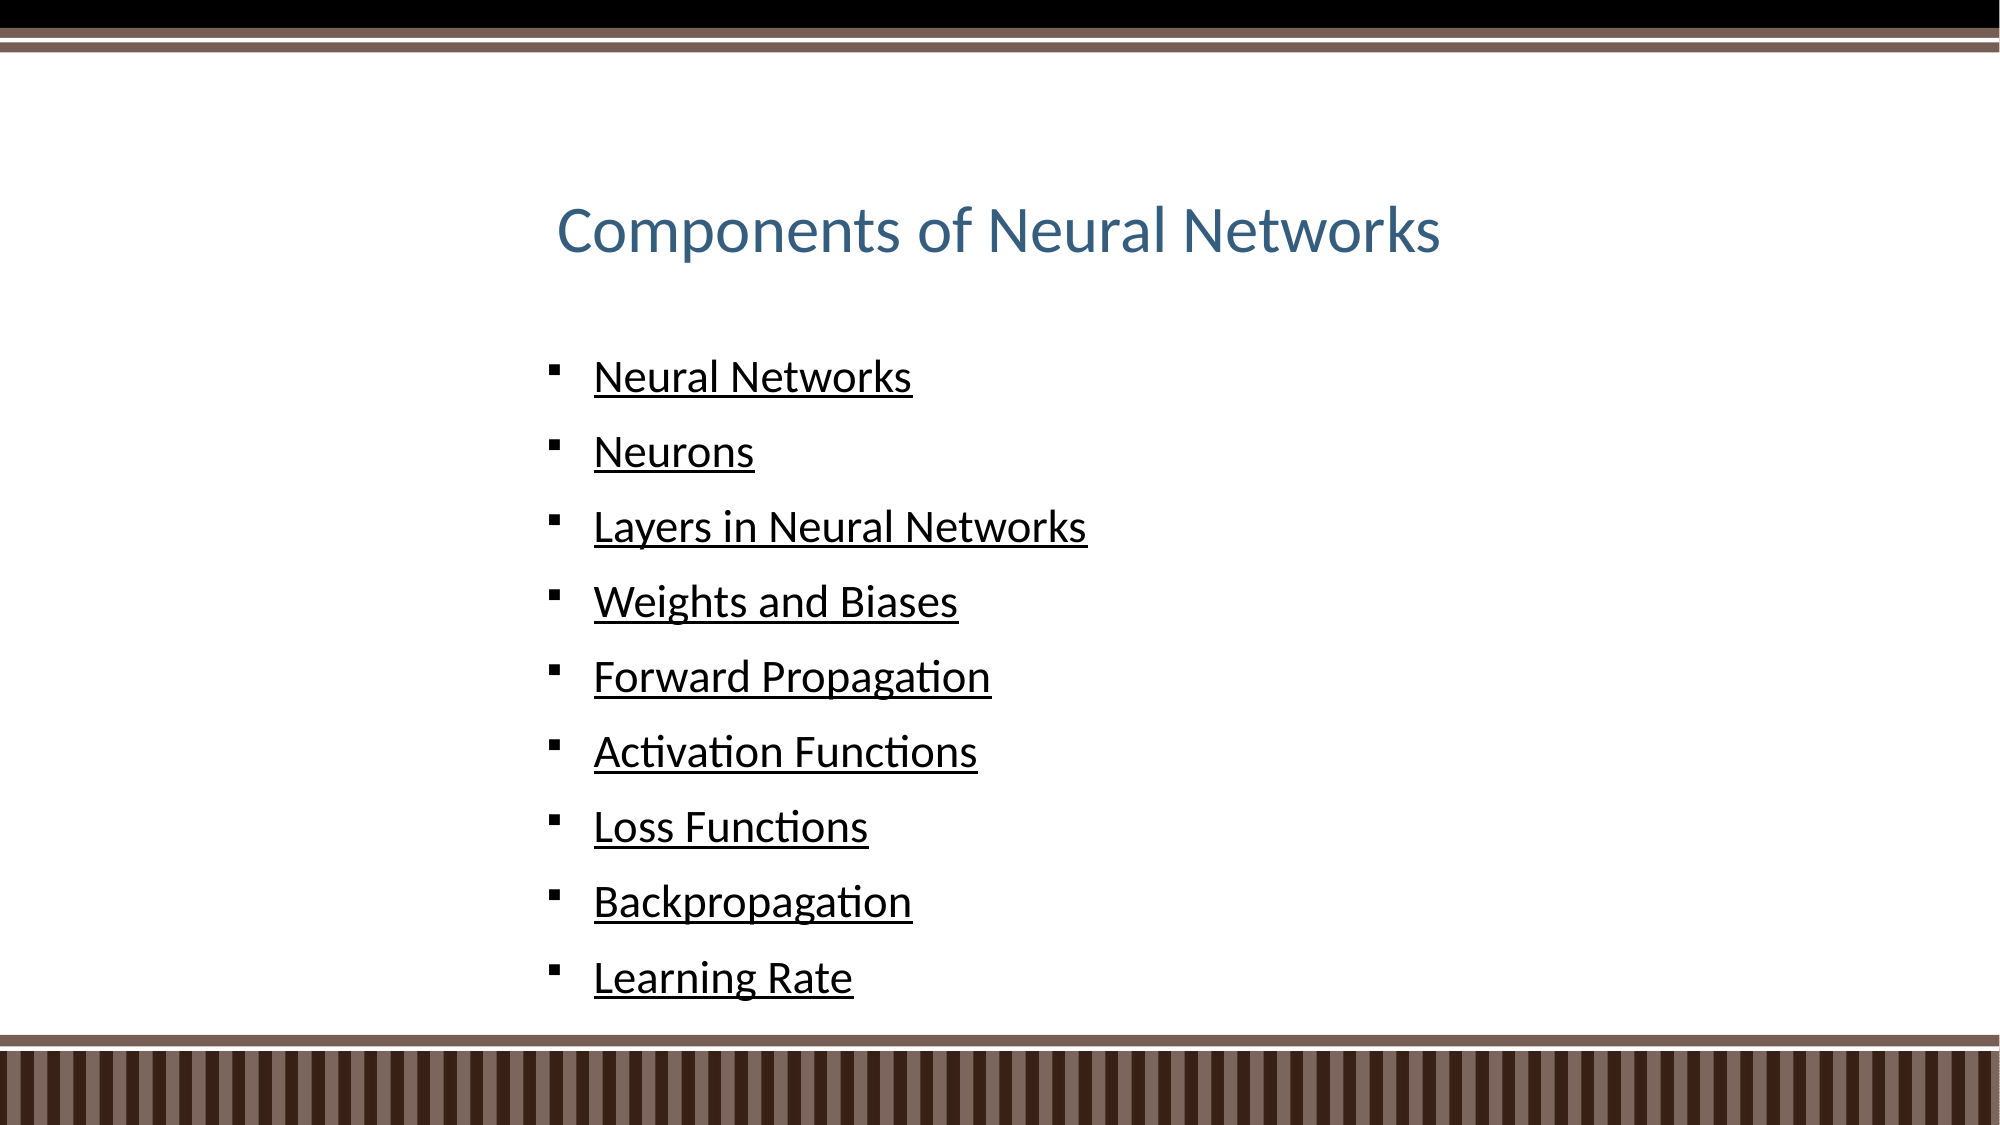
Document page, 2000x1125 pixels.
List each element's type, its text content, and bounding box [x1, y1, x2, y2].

list Neural Networks Neurons Layers in Neural Networks Weights and Biases Forward Propagation Activation Functions Loss Functions Backpropagation Learning Rate [530, 344, 1469, 1020]
title Components of Neural Networks [249, 99, 1750, 275]
